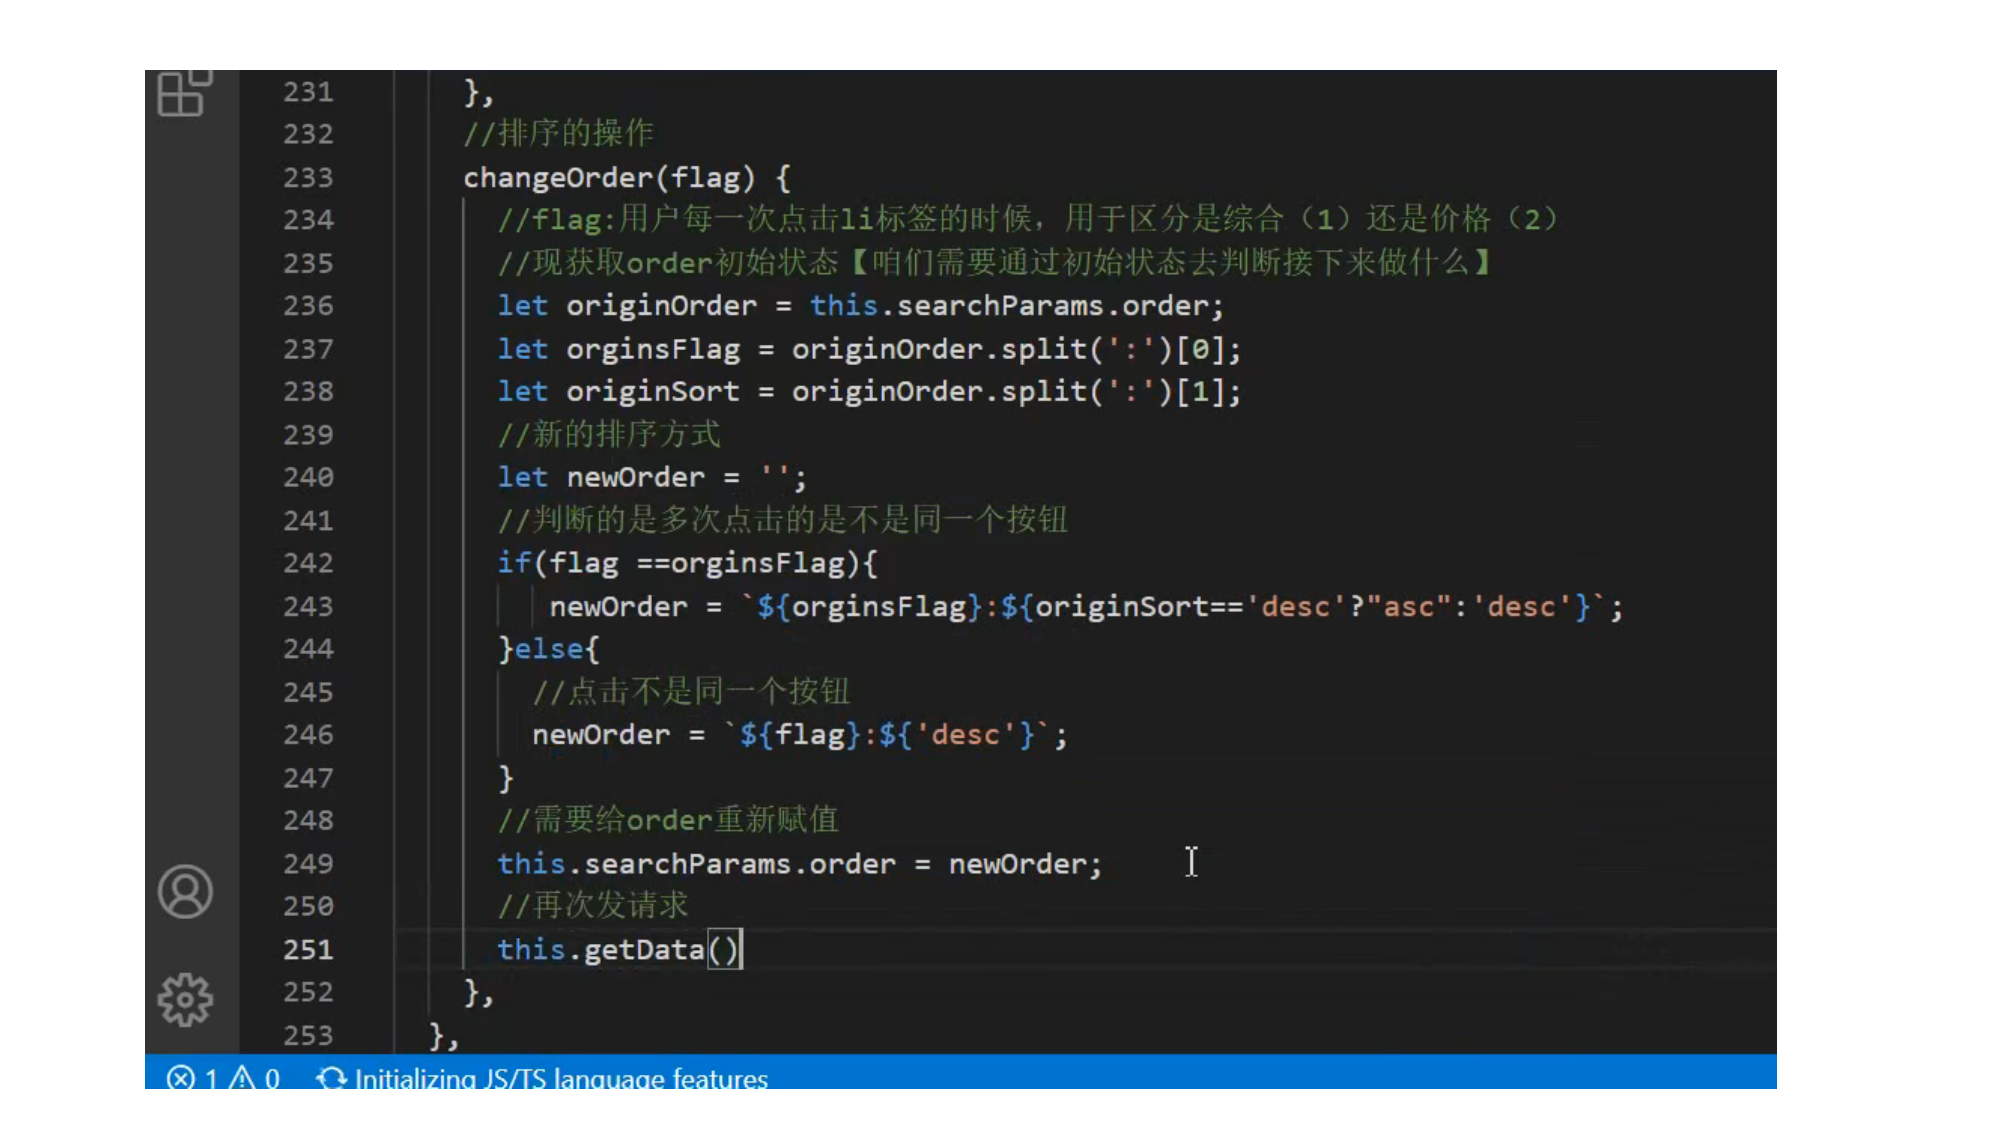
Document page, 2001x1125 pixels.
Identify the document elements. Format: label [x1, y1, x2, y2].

picture [145, 70, 1777, 1089]
